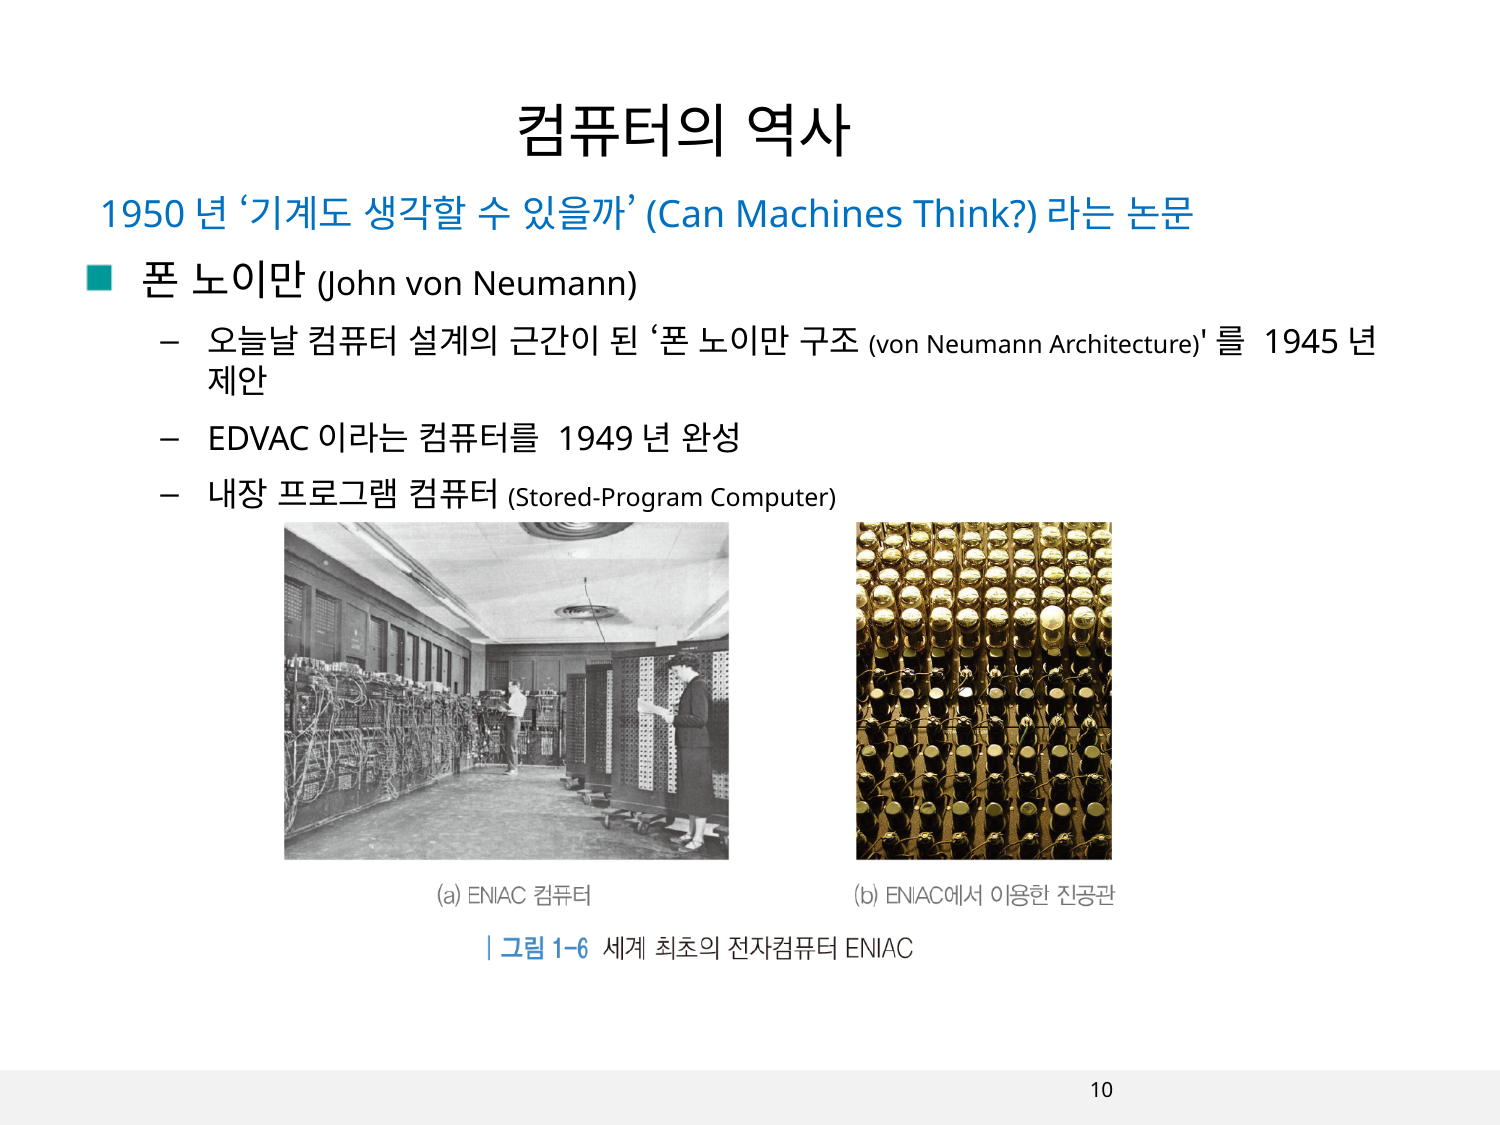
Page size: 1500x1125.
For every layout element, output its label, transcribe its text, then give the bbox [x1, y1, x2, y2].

slide_number 10 [1074, 1068, 1425, 1111]
list 폰 노이만(John von Neumann) 오늘날 컴퓨터 설계의 근간이 된 ‘폰 노이만 구조(von Neumann Architecture)'를 1945년 제안 EDVAC이라는 컴퓨터를 1949년 완성 내장 프로그램 컴퓨터(Stored-Program Computer) [70, 245, 1436, 971]
picture [277, 519, 1145, 970]
picture [85, 263, 115, 294]
title 컴퓨터의 역사 [64, 85, 1303, 172]
text_box 1950년 ‘기계도 생각할 수 있을까’(Can Machines Think?)라는 논문 [84, 182, 1337, 243]
